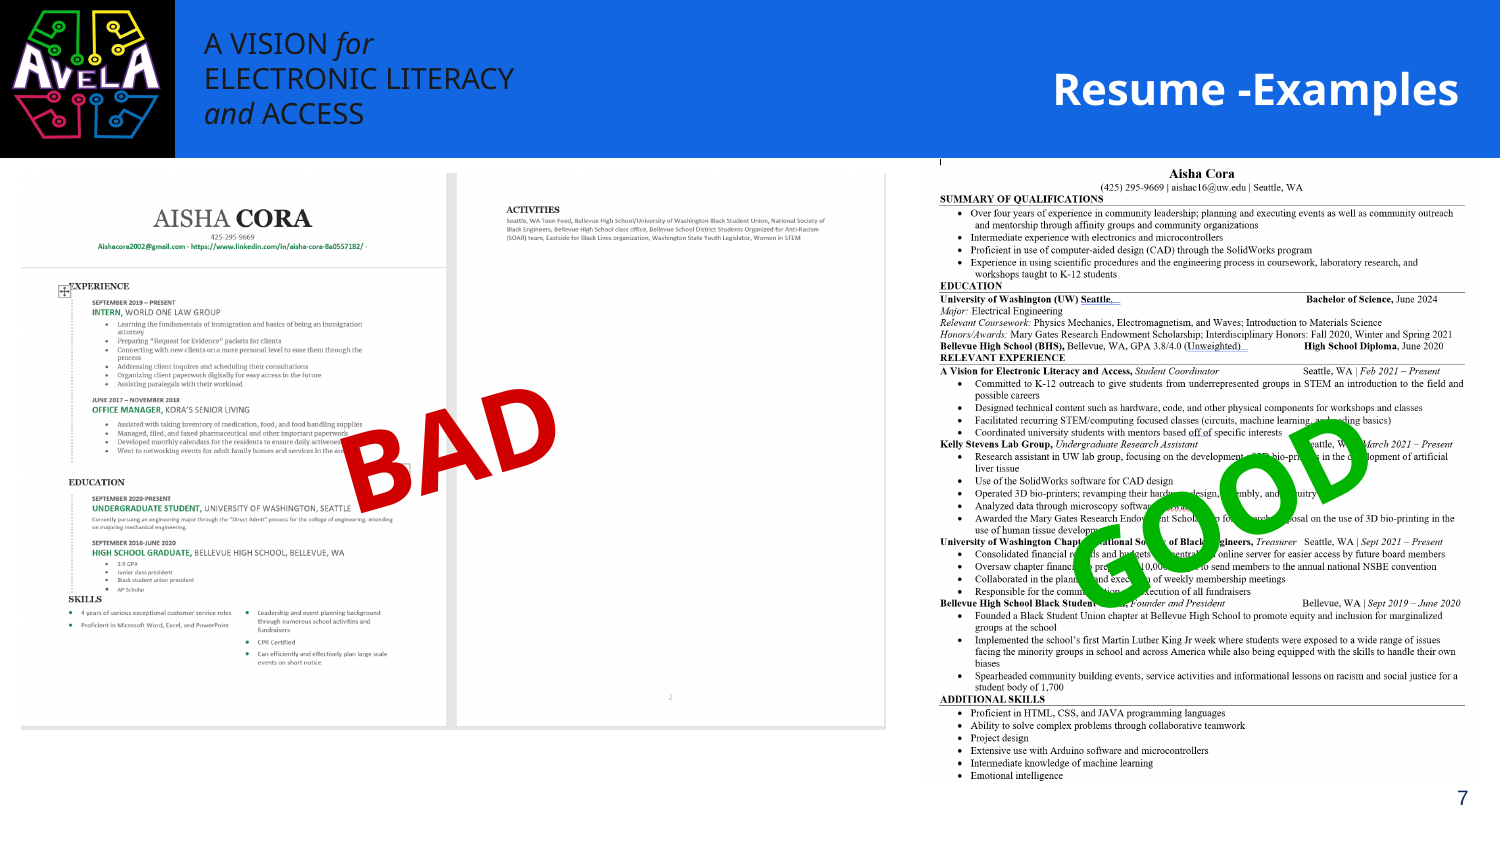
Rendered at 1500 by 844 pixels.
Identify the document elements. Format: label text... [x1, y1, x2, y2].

title Resume -Examples [594, 29, 1471, 126]
picture [0, 0, 175, 158]
picture [923, 159, 1481, 786]
slide_number ‹#› [1389, 793, 1480, 830]
picture [21, 172, 886, 730]
